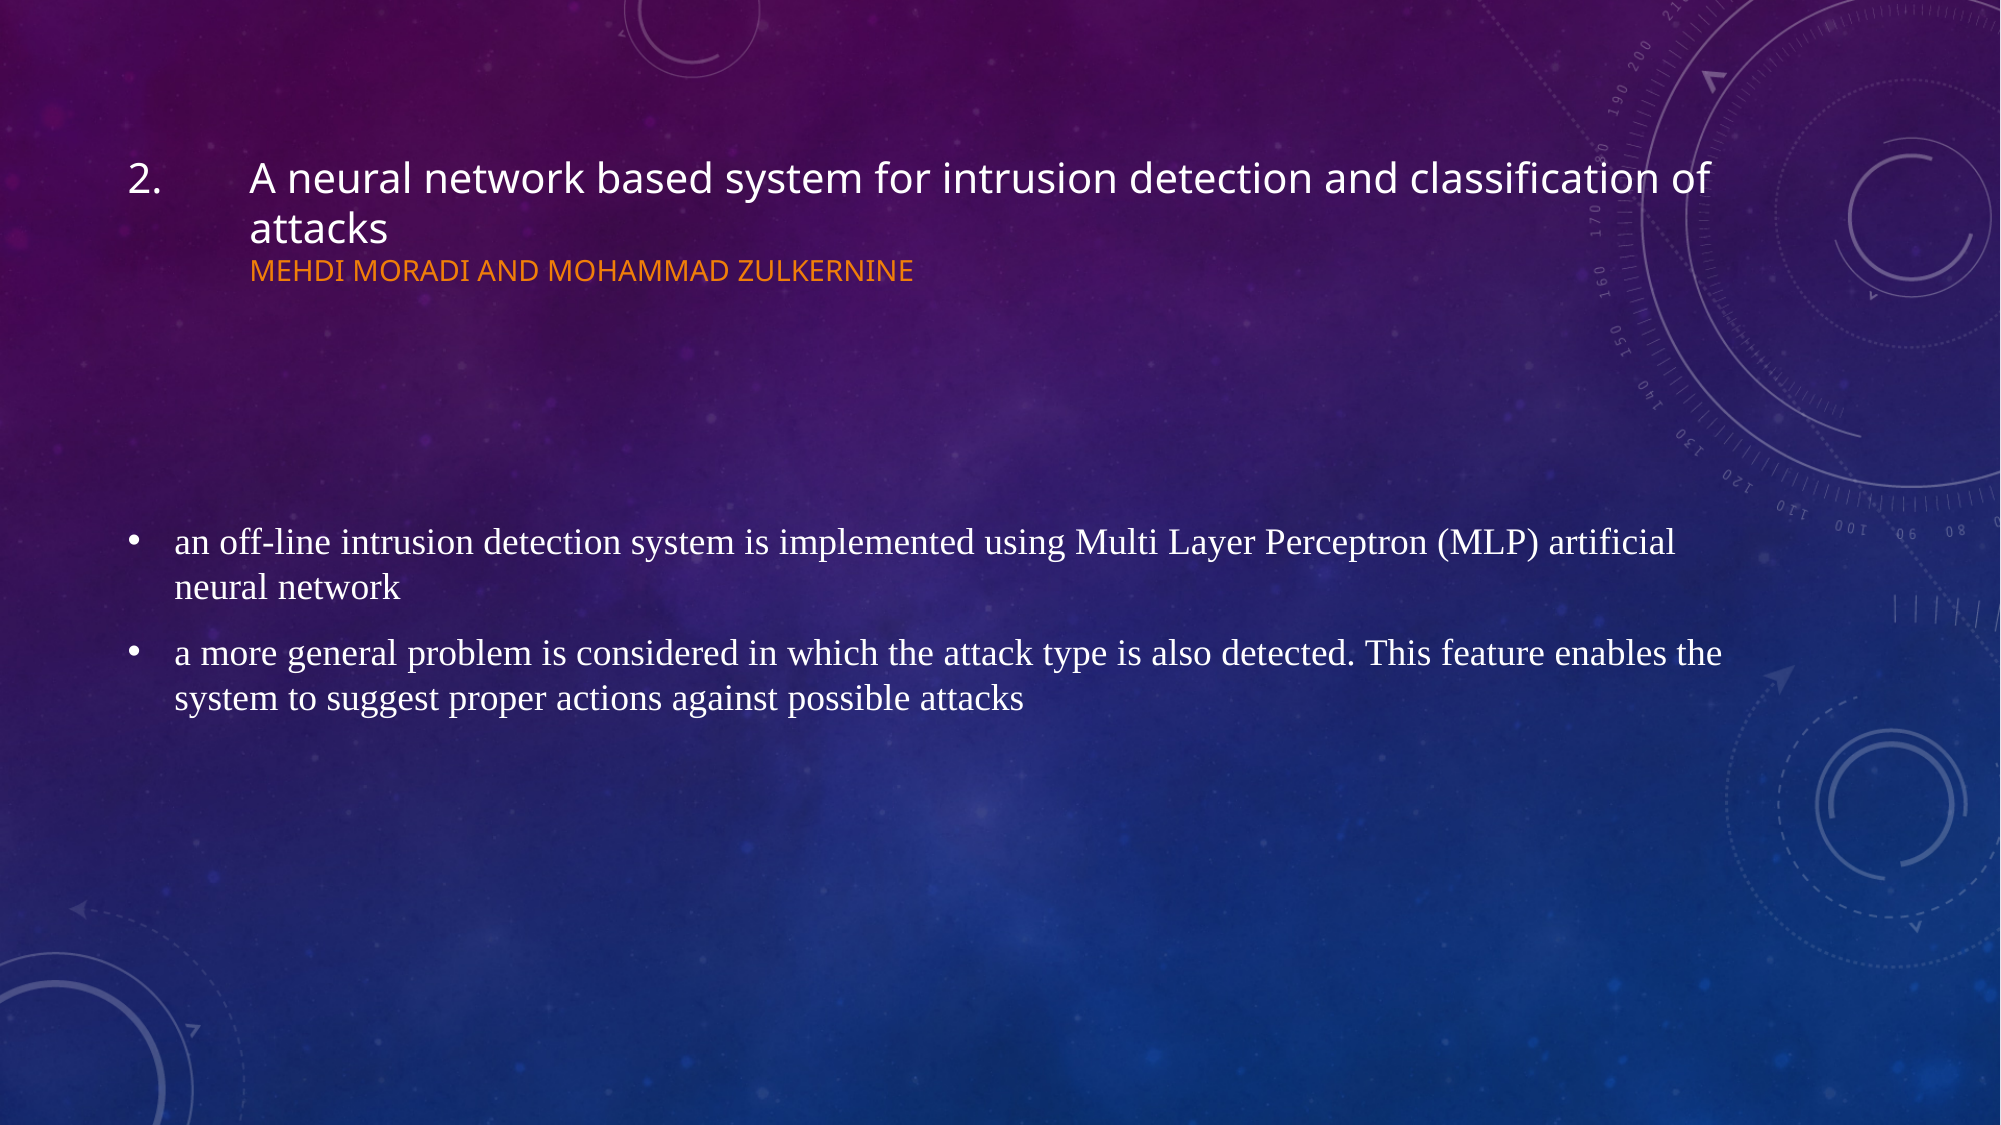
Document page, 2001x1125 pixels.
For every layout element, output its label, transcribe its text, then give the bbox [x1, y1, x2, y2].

title A neural network based system for intrusion detection and classification of attacks Mehdi MORADI and Mohammad ZULKERNINE [112, 99, 1775, 339]
list an off-line intrusion detection system is implemented using Multi Layer Perceptron (MLP) artificial neural network a more general problem is considered in which the attack type is also detected. This feature enables the system to suggest proper actions against possible attacks [112, 351, 1775, 950]
picture [0, 0, 2001, 1125]
